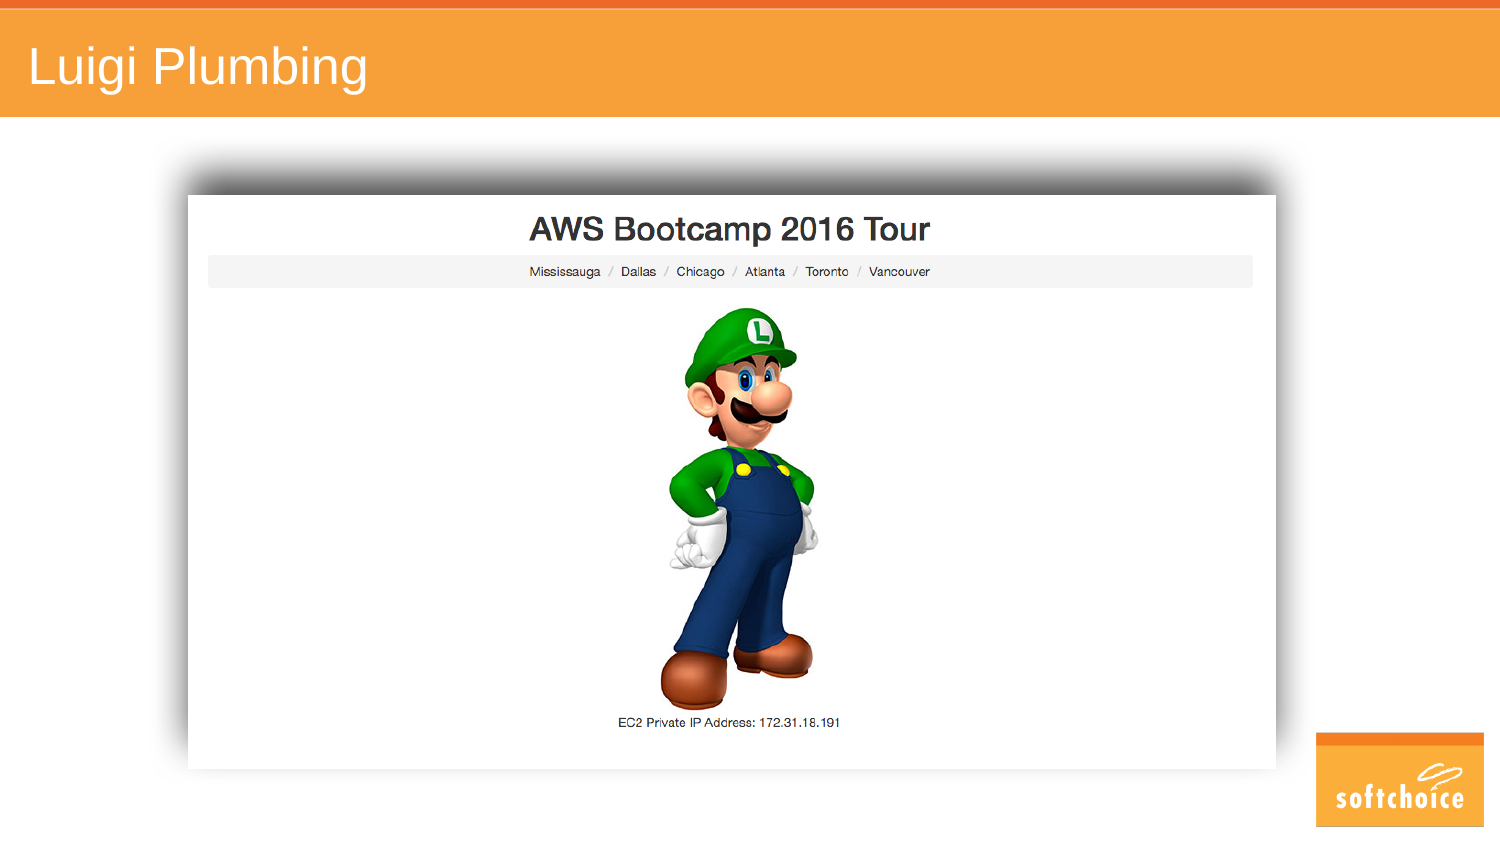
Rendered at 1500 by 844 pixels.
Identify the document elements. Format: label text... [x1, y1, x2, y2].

title Luigi Plumbing [19, 20, 1485, 106]
picture [188, 195, 1277, 769]
picture [1316, 731, 1484, 827]
